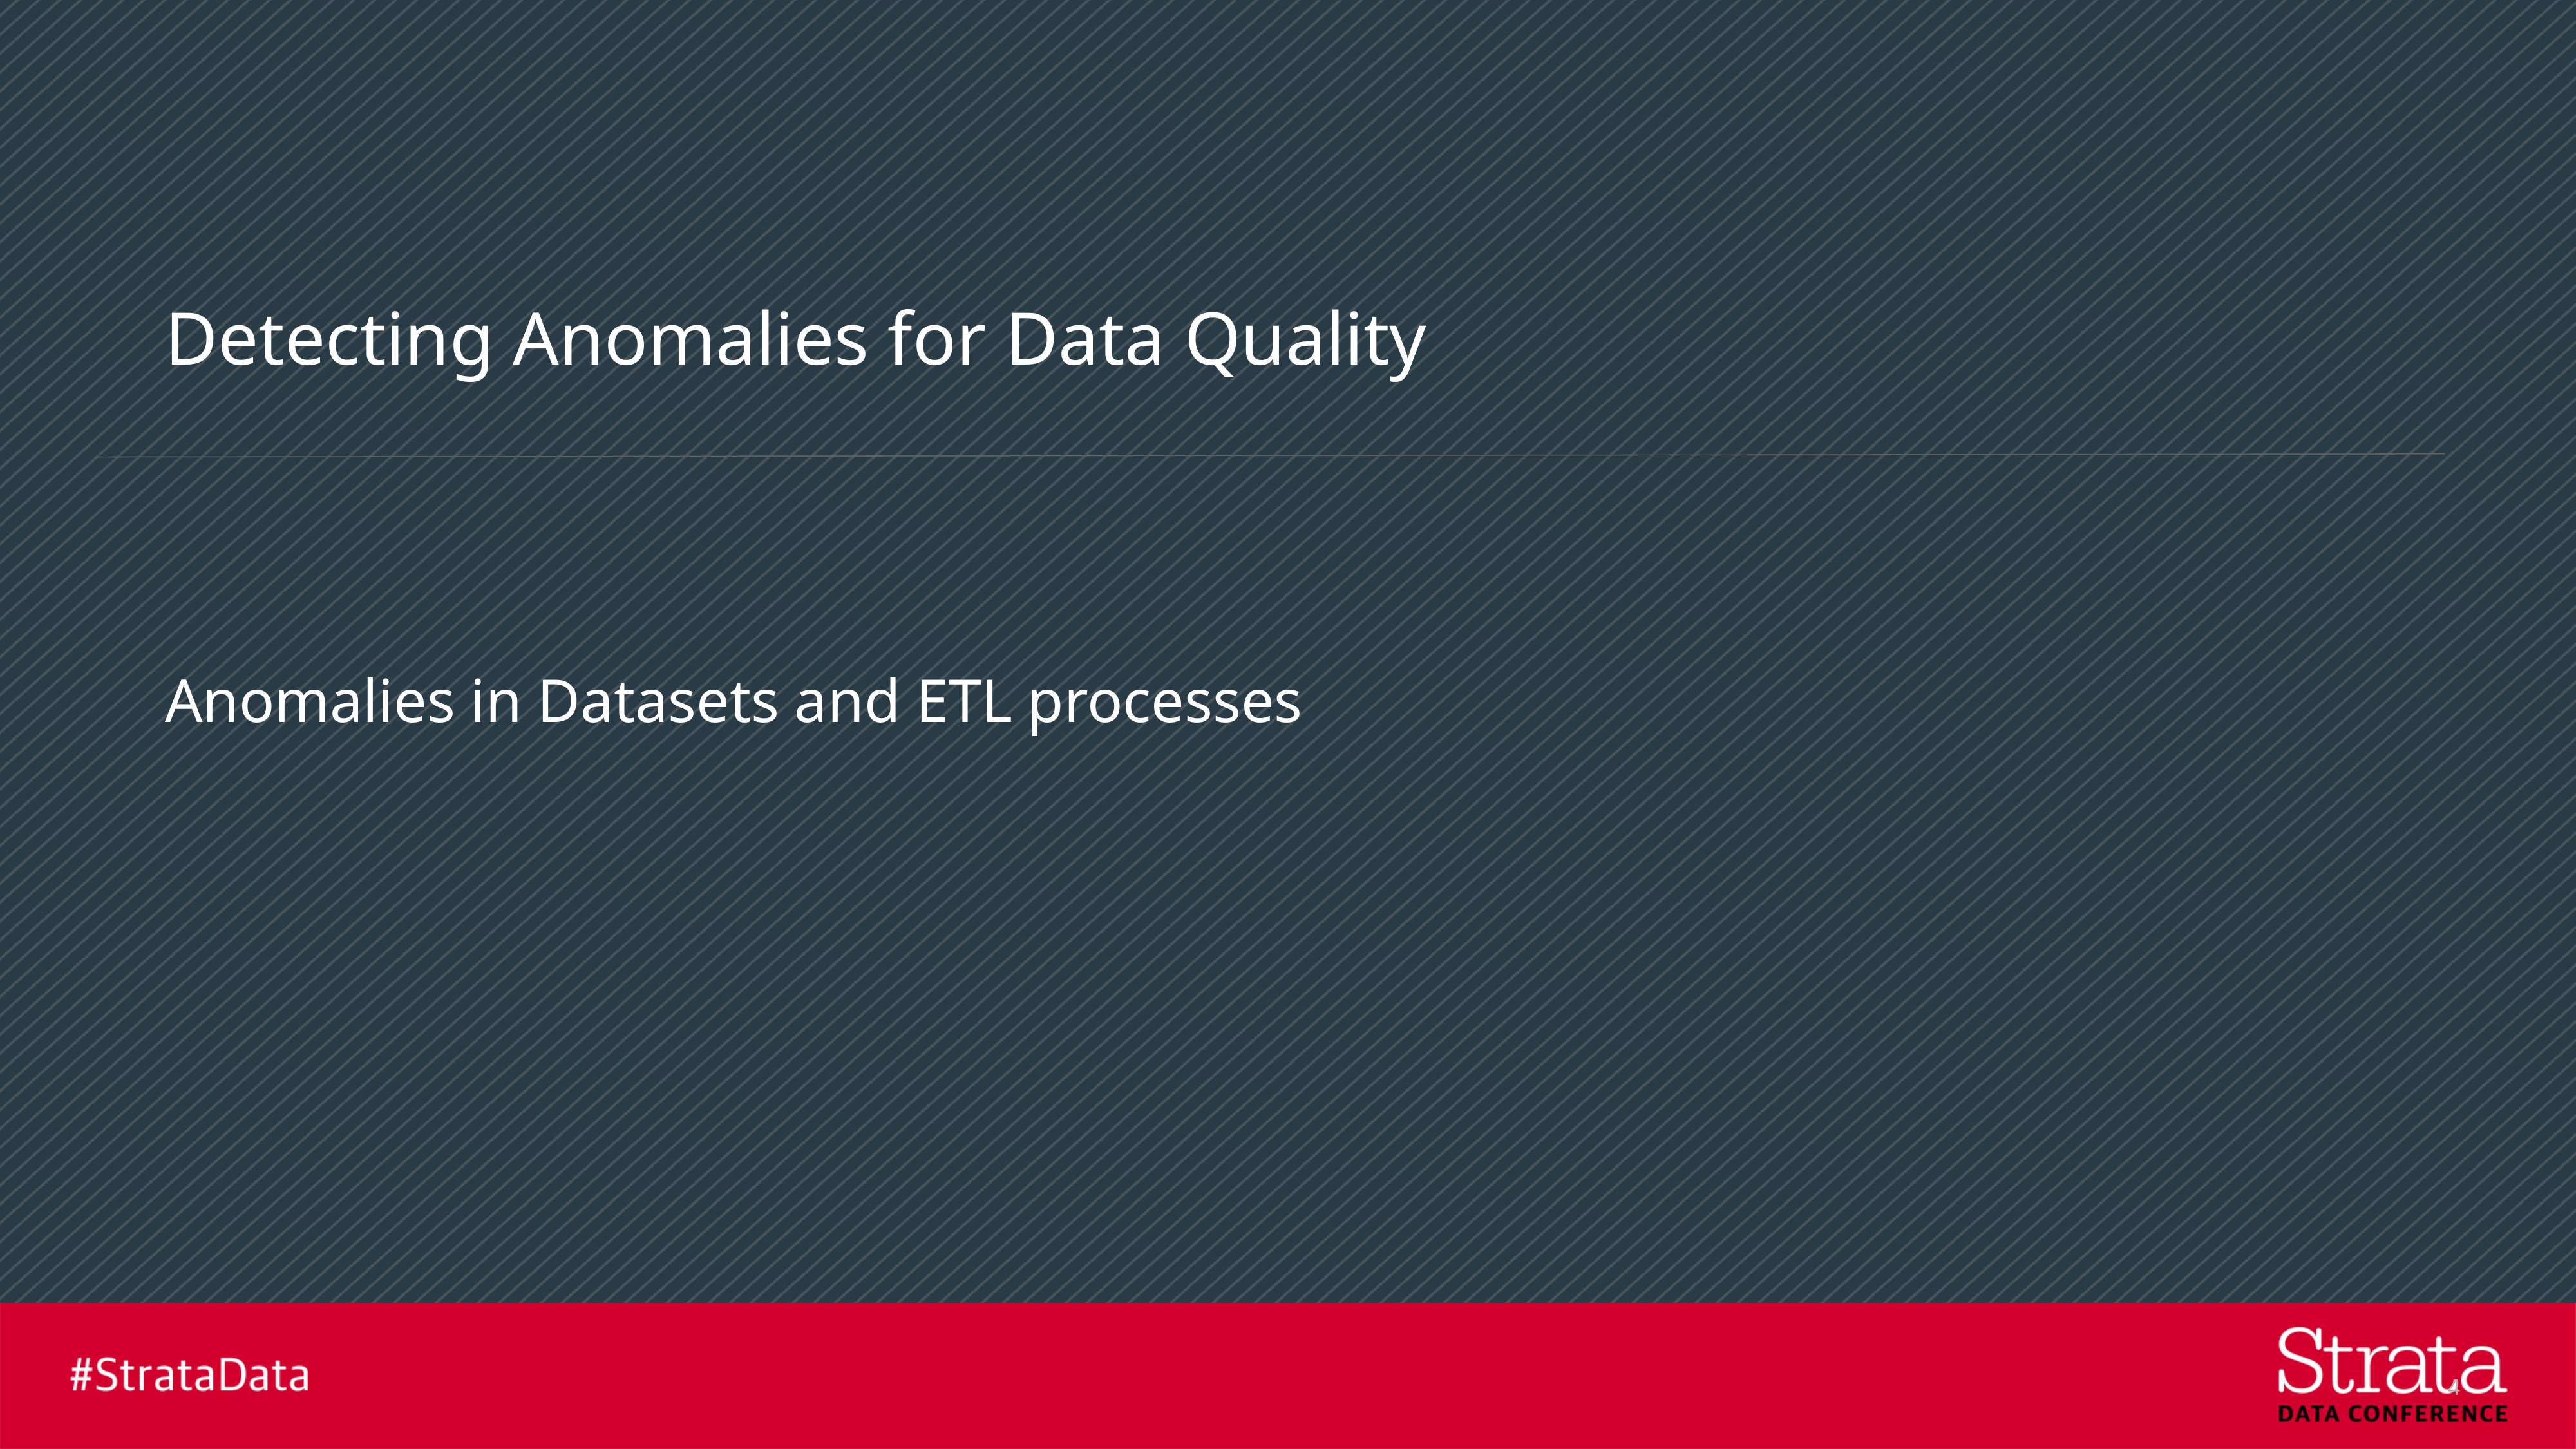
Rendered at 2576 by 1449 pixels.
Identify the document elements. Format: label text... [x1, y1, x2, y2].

title Detecting Anomalies for Data Quality [146, 290, 2336, 473]
list Anomalies in Datasets and ETL processes [145, 643, 2300, 1224]
picture [0, 0, 2576, 1449]
